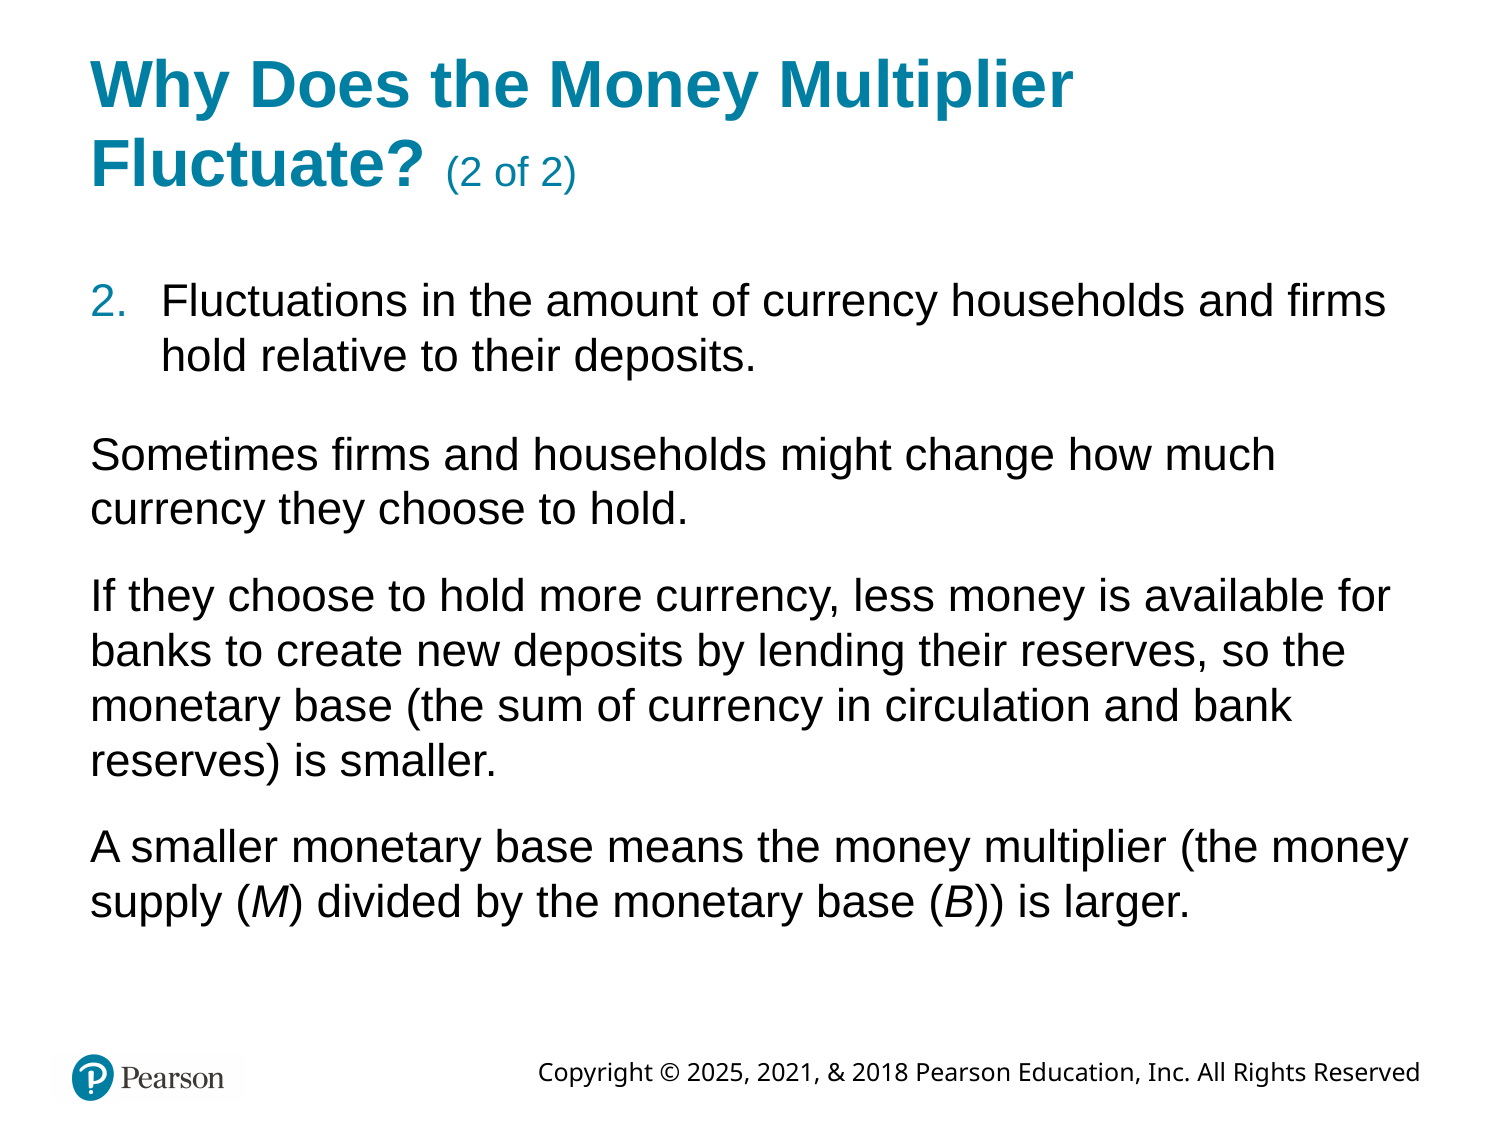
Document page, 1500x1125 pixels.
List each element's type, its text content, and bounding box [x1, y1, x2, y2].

title Why Does the Money Multiplier Fluctuate? (2 of 2) [75, 35, 1425, 216]
list Sometimes firms and households might change how much currency they choose to hold. If they choose to hold more currency, less money is available for banks to create new deposits by lending their reserves, so the monetary base (the sum of currency in circulation and bank reserves) is smaller. A smaller monetary base means the money multiplier (the money supply (M) divided by the monetary base (B)) is larger. [75, 409, 1425, 965]
picture [51, 1053, 245, 1102]
list Fluctuations in the amount of currency households and firms hold relative to their deposits. [75, 255, 1425, 392]
